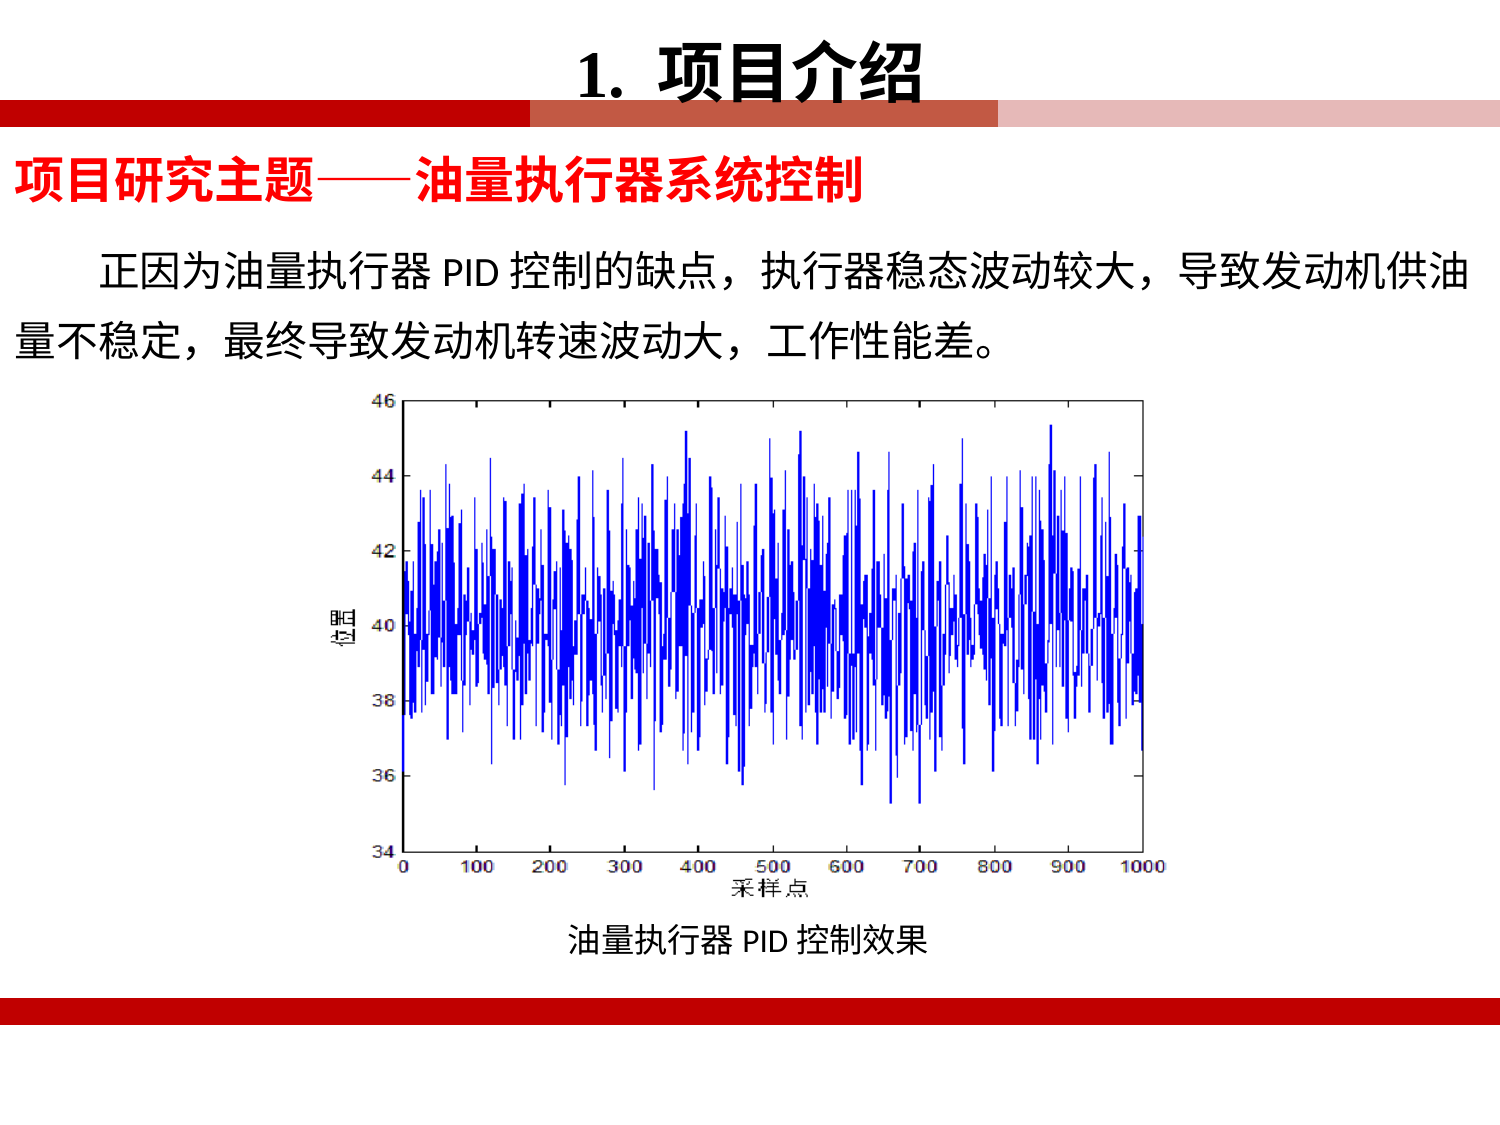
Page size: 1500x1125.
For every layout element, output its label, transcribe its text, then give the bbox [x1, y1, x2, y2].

text_box 正因为油量执行器PID控制的缺点，执行器稳态波动较大，导致发动机供油量不稳定，最终导致发动机转速波动大，工作性能差。 [0, 217, 1498, 373]
text_box 1. 项目介绍 [0, 0, 1500, 111]
text_box 项目研究主题——油量执行器系统控制 [0, 118, 1500, 217]
picture [319, 383, 1194, 912]
text_box 油量执行器PID控制效果 [0, 900, 1498, 967]
table_cell 0.70 [5, 114, 1494, 118]
